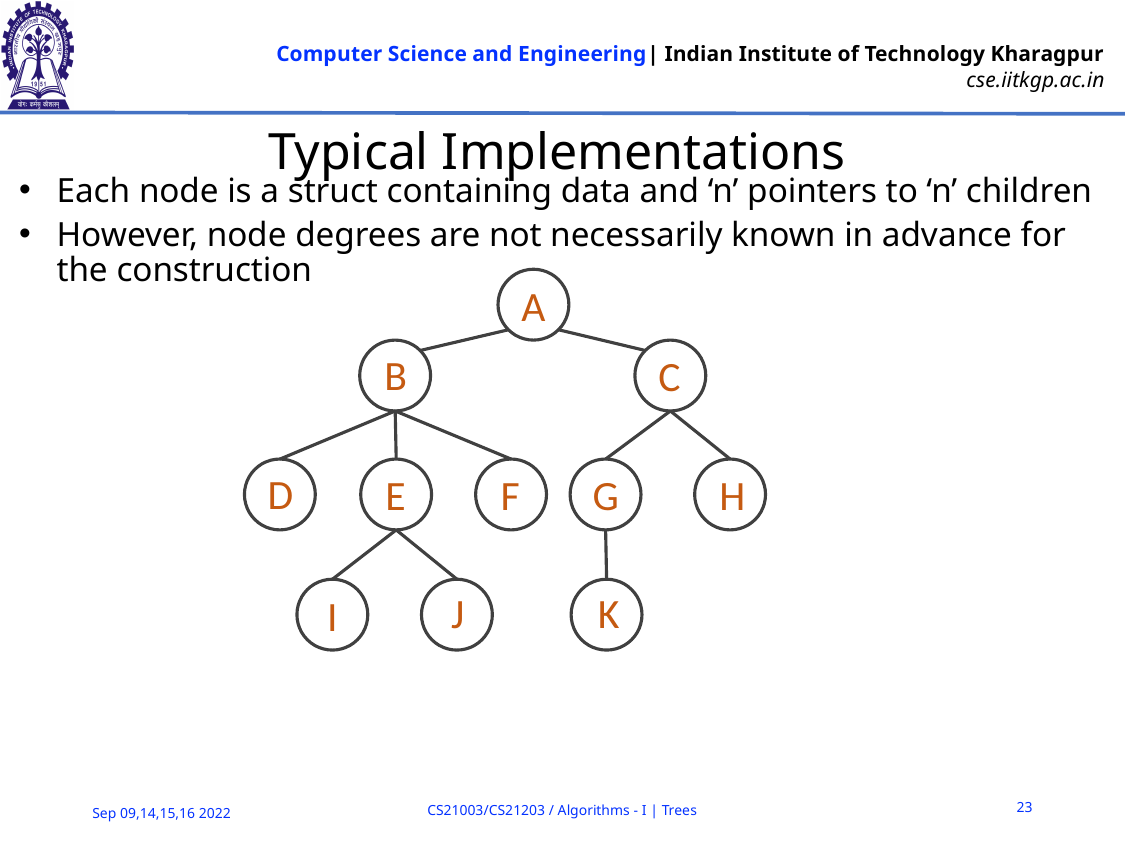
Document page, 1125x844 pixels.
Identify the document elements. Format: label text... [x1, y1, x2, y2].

text_box [569, 471, 577, 518]
text_box [243, 471, 252, 518]
text_box [480, 586, 494, 643]
text_box [635, 591, 644, 638]
text_box [261, 526, 299, 531]
text_box H [704, 461, 761, 527]
text_box G [577, 461, 634, 527]
text_box [494, 527, 528, 531]
text_box [353, 584, 369, 645]
footer CS21003/CS21203 / Algorithms - I | Trees [185, 787, 940, 833]
text_box [496, 280, 506, 328]
text_box [309, 472, 317, 517]
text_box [670, 410, 731, 460]
slide_number 23 [992, 785, 1048, 831]
text_box [633, 352, 643, 400]
text_box Each node is a struct containing data and ‘n’ pointers to ‘n’ children However, node degrees are not necessarily known in advance for the construction [4, 166, 1111, 313]
text_box [359, 469, 370, 520]
text_box [535, 467, 548, 522]
text_box E [370, 461, 421, 527]
text_box [713, 527, 747, 531]
text_box [589, 527, 622, 531]
text_box D [252, 460, 309, 526]
text_box F [485, 461, 535, 527]
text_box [279, 410, 395, 460]
text_box [315, 647, 350, 652]
text_box I [312, 581, 353, 647]
text_box [420, 584, 478, 652]
text_box [584, 644, 629, 652]
text_box [693, 469, 704, 520]
text_box [474, 468, 485, 520]
text_box B [369, 341, 423, 407]
text_box [358, 350, 369, 401]
text_box [561, 280, 570, 328]
text_box [761, 475, 767, 514]
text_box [396, 529, 457, 580]
text_box [516, 337, 551, 342]
picture [1, 1, 74, 110]
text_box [605, 410, 670, 460]
text_box J [436, 579, 480, 645]
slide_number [77, 798, 274, 844]
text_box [420, 329, 509, 351]
text_box [295, 584, 312, 645]
title Typical Implementations [35, 78, 1078, 221]
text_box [332, 529, 396, 580]
text_box [421, 467, 433, 522]
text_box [558, 329, 646, 351]
text_box K [583, 579, 635, 644]
text_box A [506, 271, 561, 337]
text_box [395, 410, 512, 460]
text_box C [643, 342, 696, 408]
text_box [696, 349, 707, 402]
text_box [570, 586, 583, 643]
text_box [634, 471, 643, 518]
text_box [423, 352, 432, 399]
